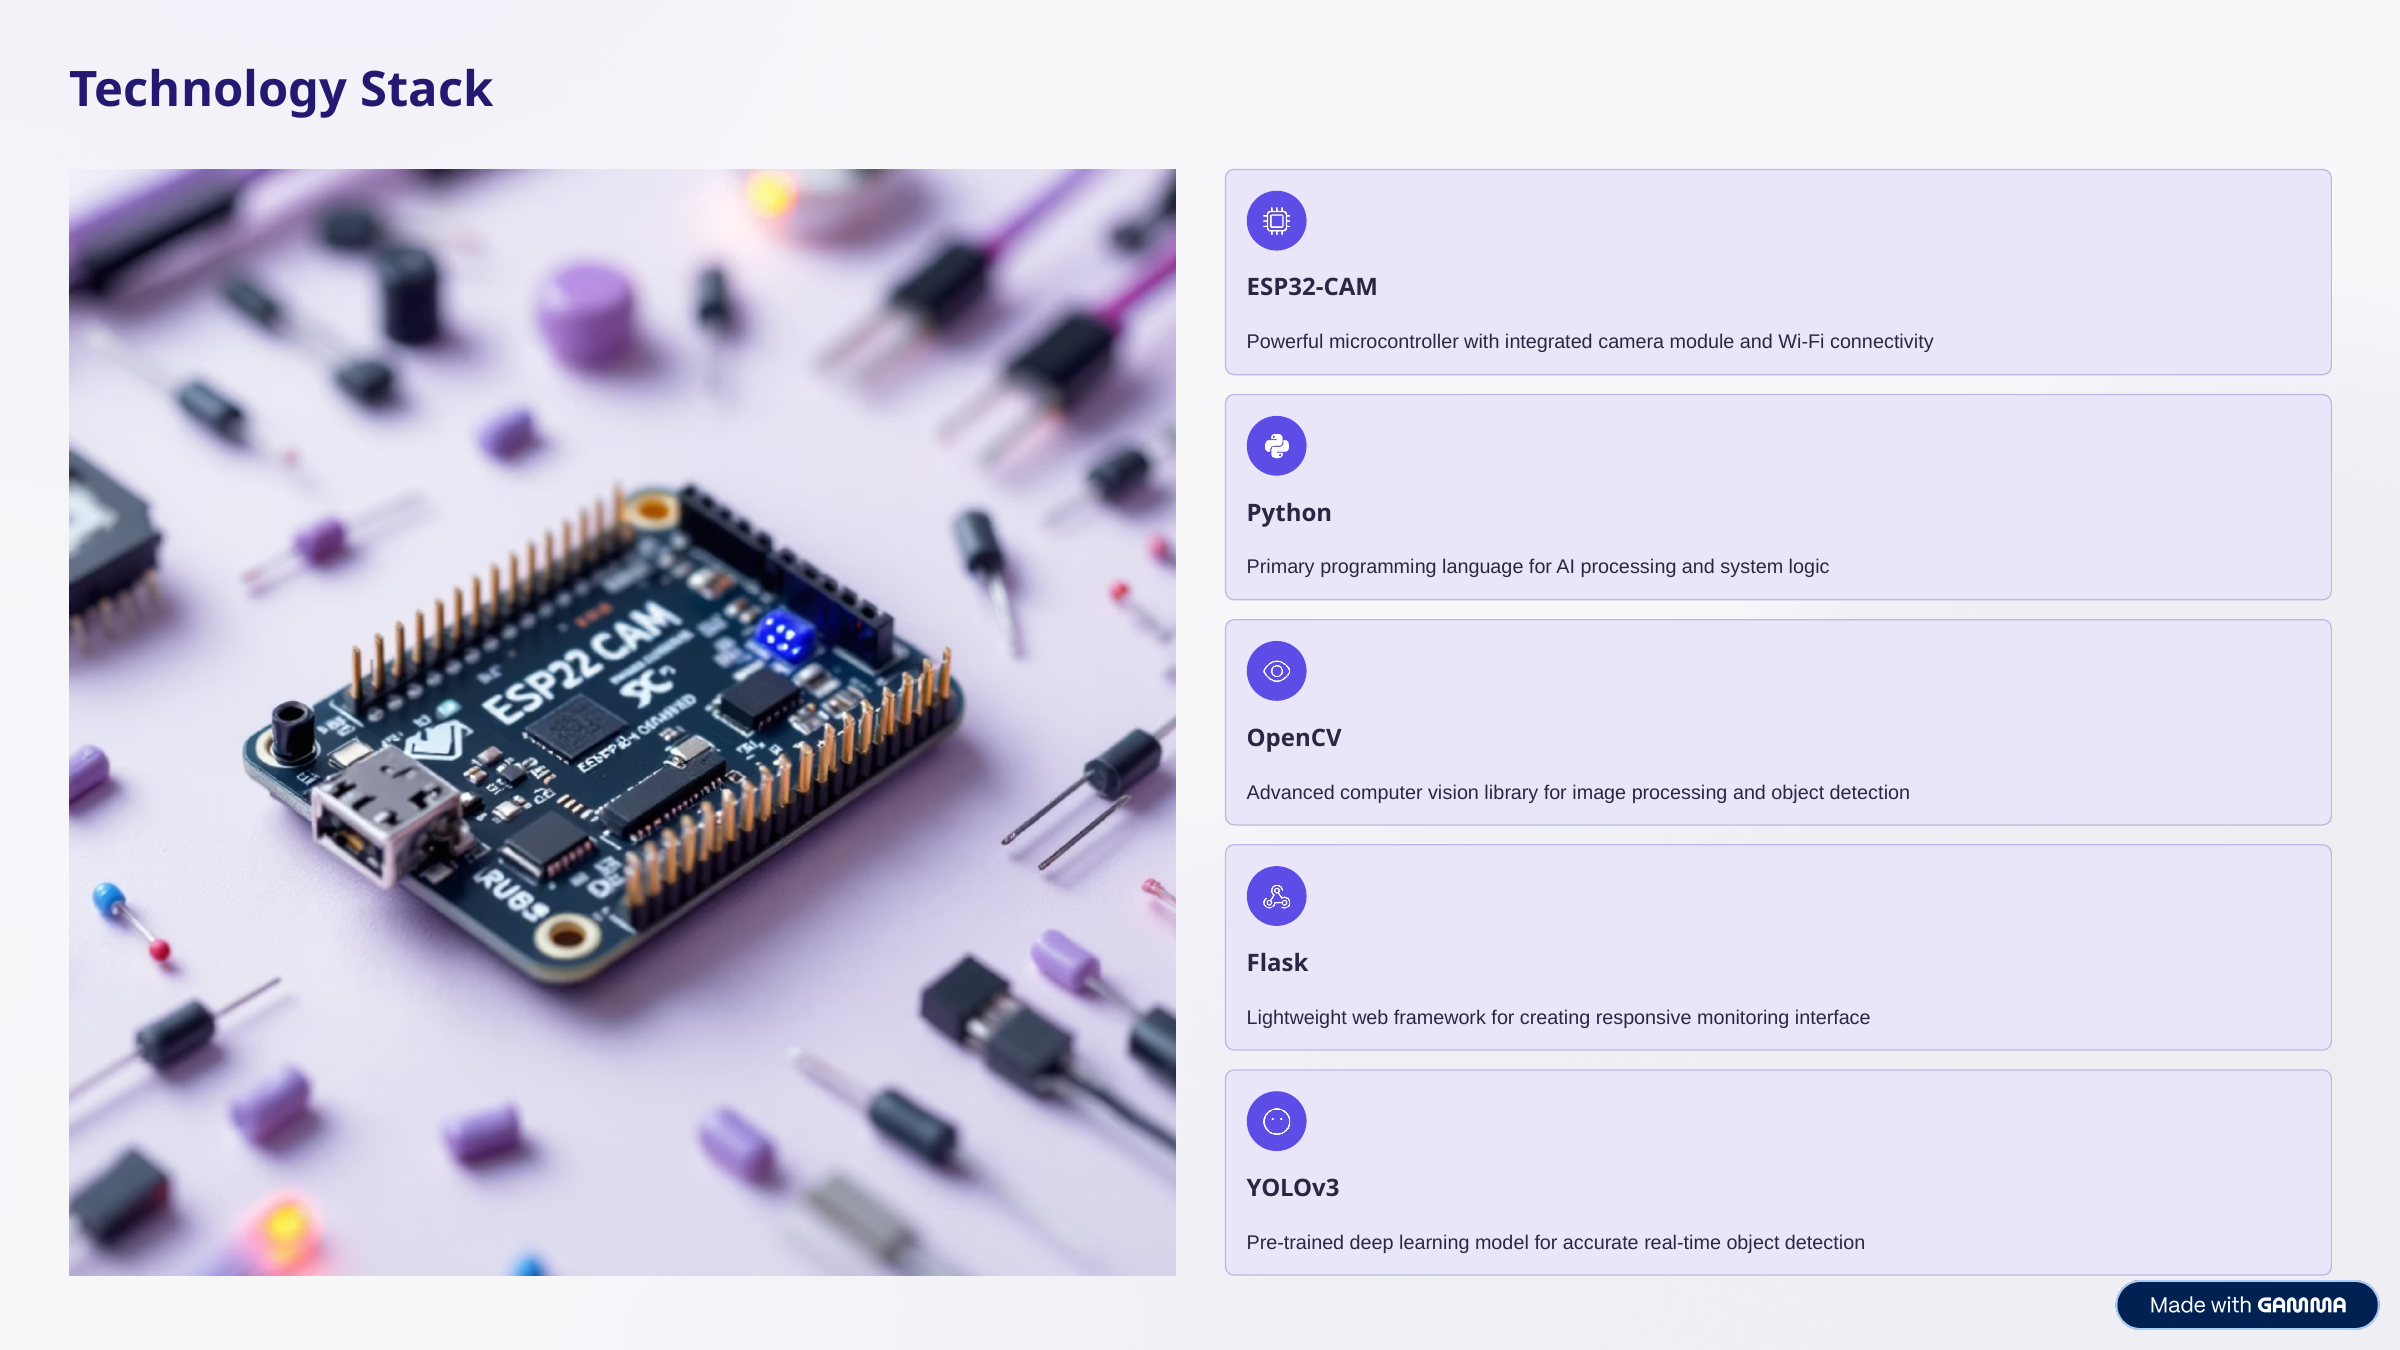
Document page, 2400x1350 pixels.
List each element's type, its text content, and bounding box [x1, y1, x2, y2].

text_box [1246, 640, 1307, 701]
text_box ESP32-CAM [1246, 270, 1496, 302]
text_box Lightweight web framework for creating responsive monitoring interface [1246, 996, 2311, 1029]
picture [1263, 203, 1291, 238]
text_box [1246, 1091, 1307, 1152]
text_box YOLOv3 [1246, 1170, 1496, 1203]
text_box [1225, 169, 2332, 375]
text_box Primary programming language for AI processing and system logic [1246, 546, 2311, 579]
picture [1263, 428, 1291, 463]
text_box Technology Stack [69, 54, 569, 118]
text_box Python [1246, 495, 1496, 527]
text_box [1225, 619, 2332, 825]
text_box OpenCV [1246, 720, 1496, 752]
text_box Advanced computer vision library for image processing and object detection [1246, 771, 2311, 804]
picture [1263, 879, 1291, 913]
text_box [1246, 415, 1307, 476]
picture [1263, 653, 1291, 688]
text_box [1246, 190, 1307, 251]
text_box Flask [1246, 945, 1496, 977]
picture [2106, 1271, 2389, 1339]
picture [69, 169, 1176, 1276]
text_box [1225, 394, 2332, 600]
text_box [1225, 1069, 2332, 1276]
text_box [1246, 866, 1307, 926]
text_box Pre-trained deep learning model for accurate real-time object detection [1246, 1222, 2311, 1254]
text_box [1225, 844, 2332, 1051]
text_box Powerful microcontroller with integrated camera module and Wi-Fi connectivity [1246, 321, 2311, 354]
picture [1263, 1104, 1291, 1138]
